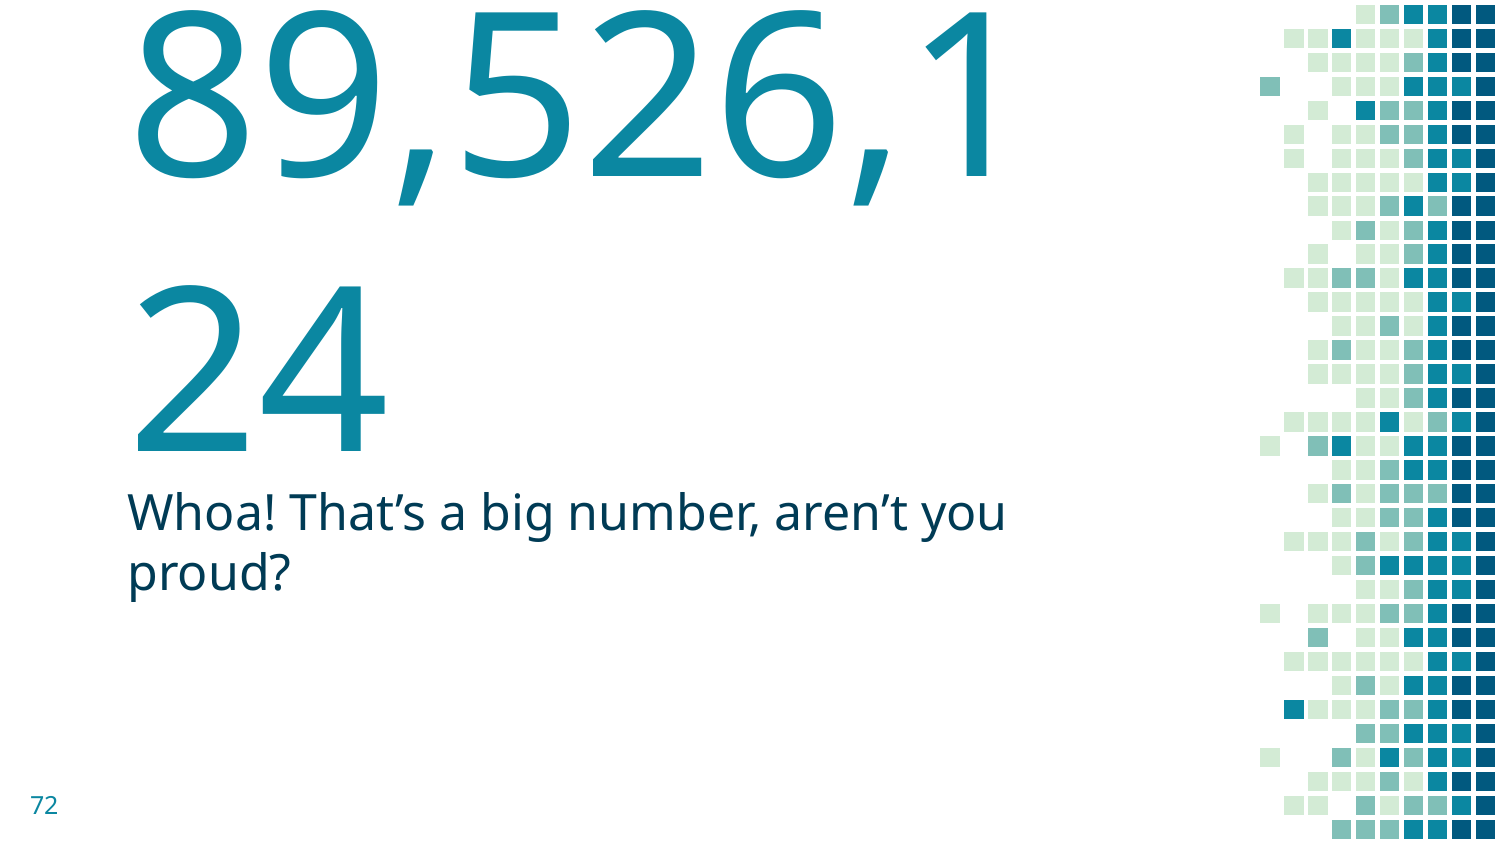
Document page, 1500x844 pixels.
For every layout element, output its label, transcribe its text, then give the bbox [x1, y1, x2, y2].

subtitle Whoa! That’s a big number, aren’t you proud? [112, 465, 1114, 595]
title 89,526,124 [112, 322, 1114, 465]
slide_number 72 [15, 774, 105, 839]
